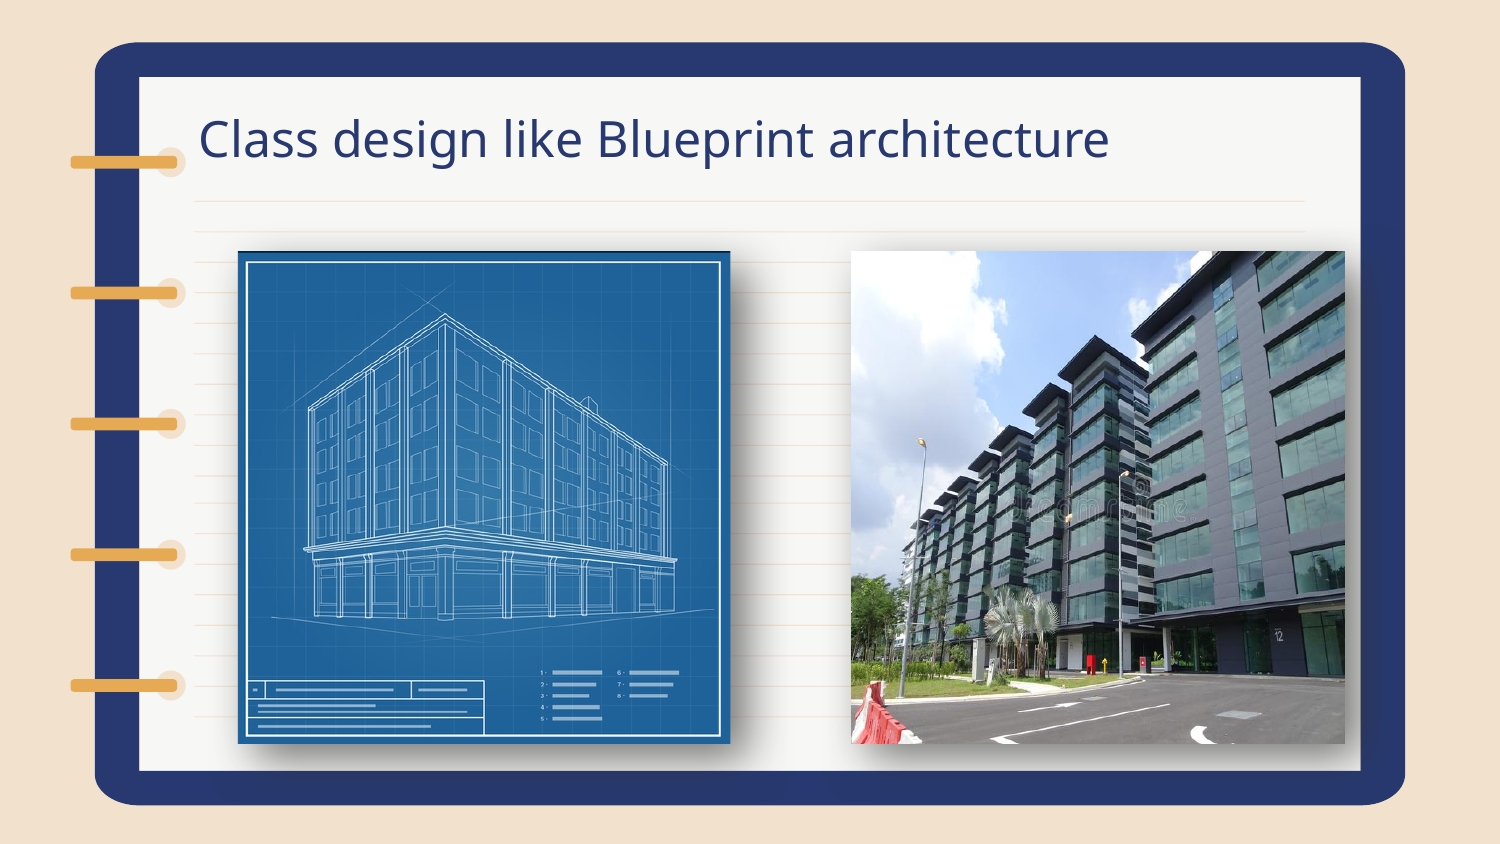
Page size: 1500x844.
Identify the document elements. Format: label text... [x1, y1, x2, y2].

text_box Class design like Blueprint architecture [183, 92, 1158, 152]
picture [851, 251, 1345, 744]
picture [237, 251, 731, 744]
